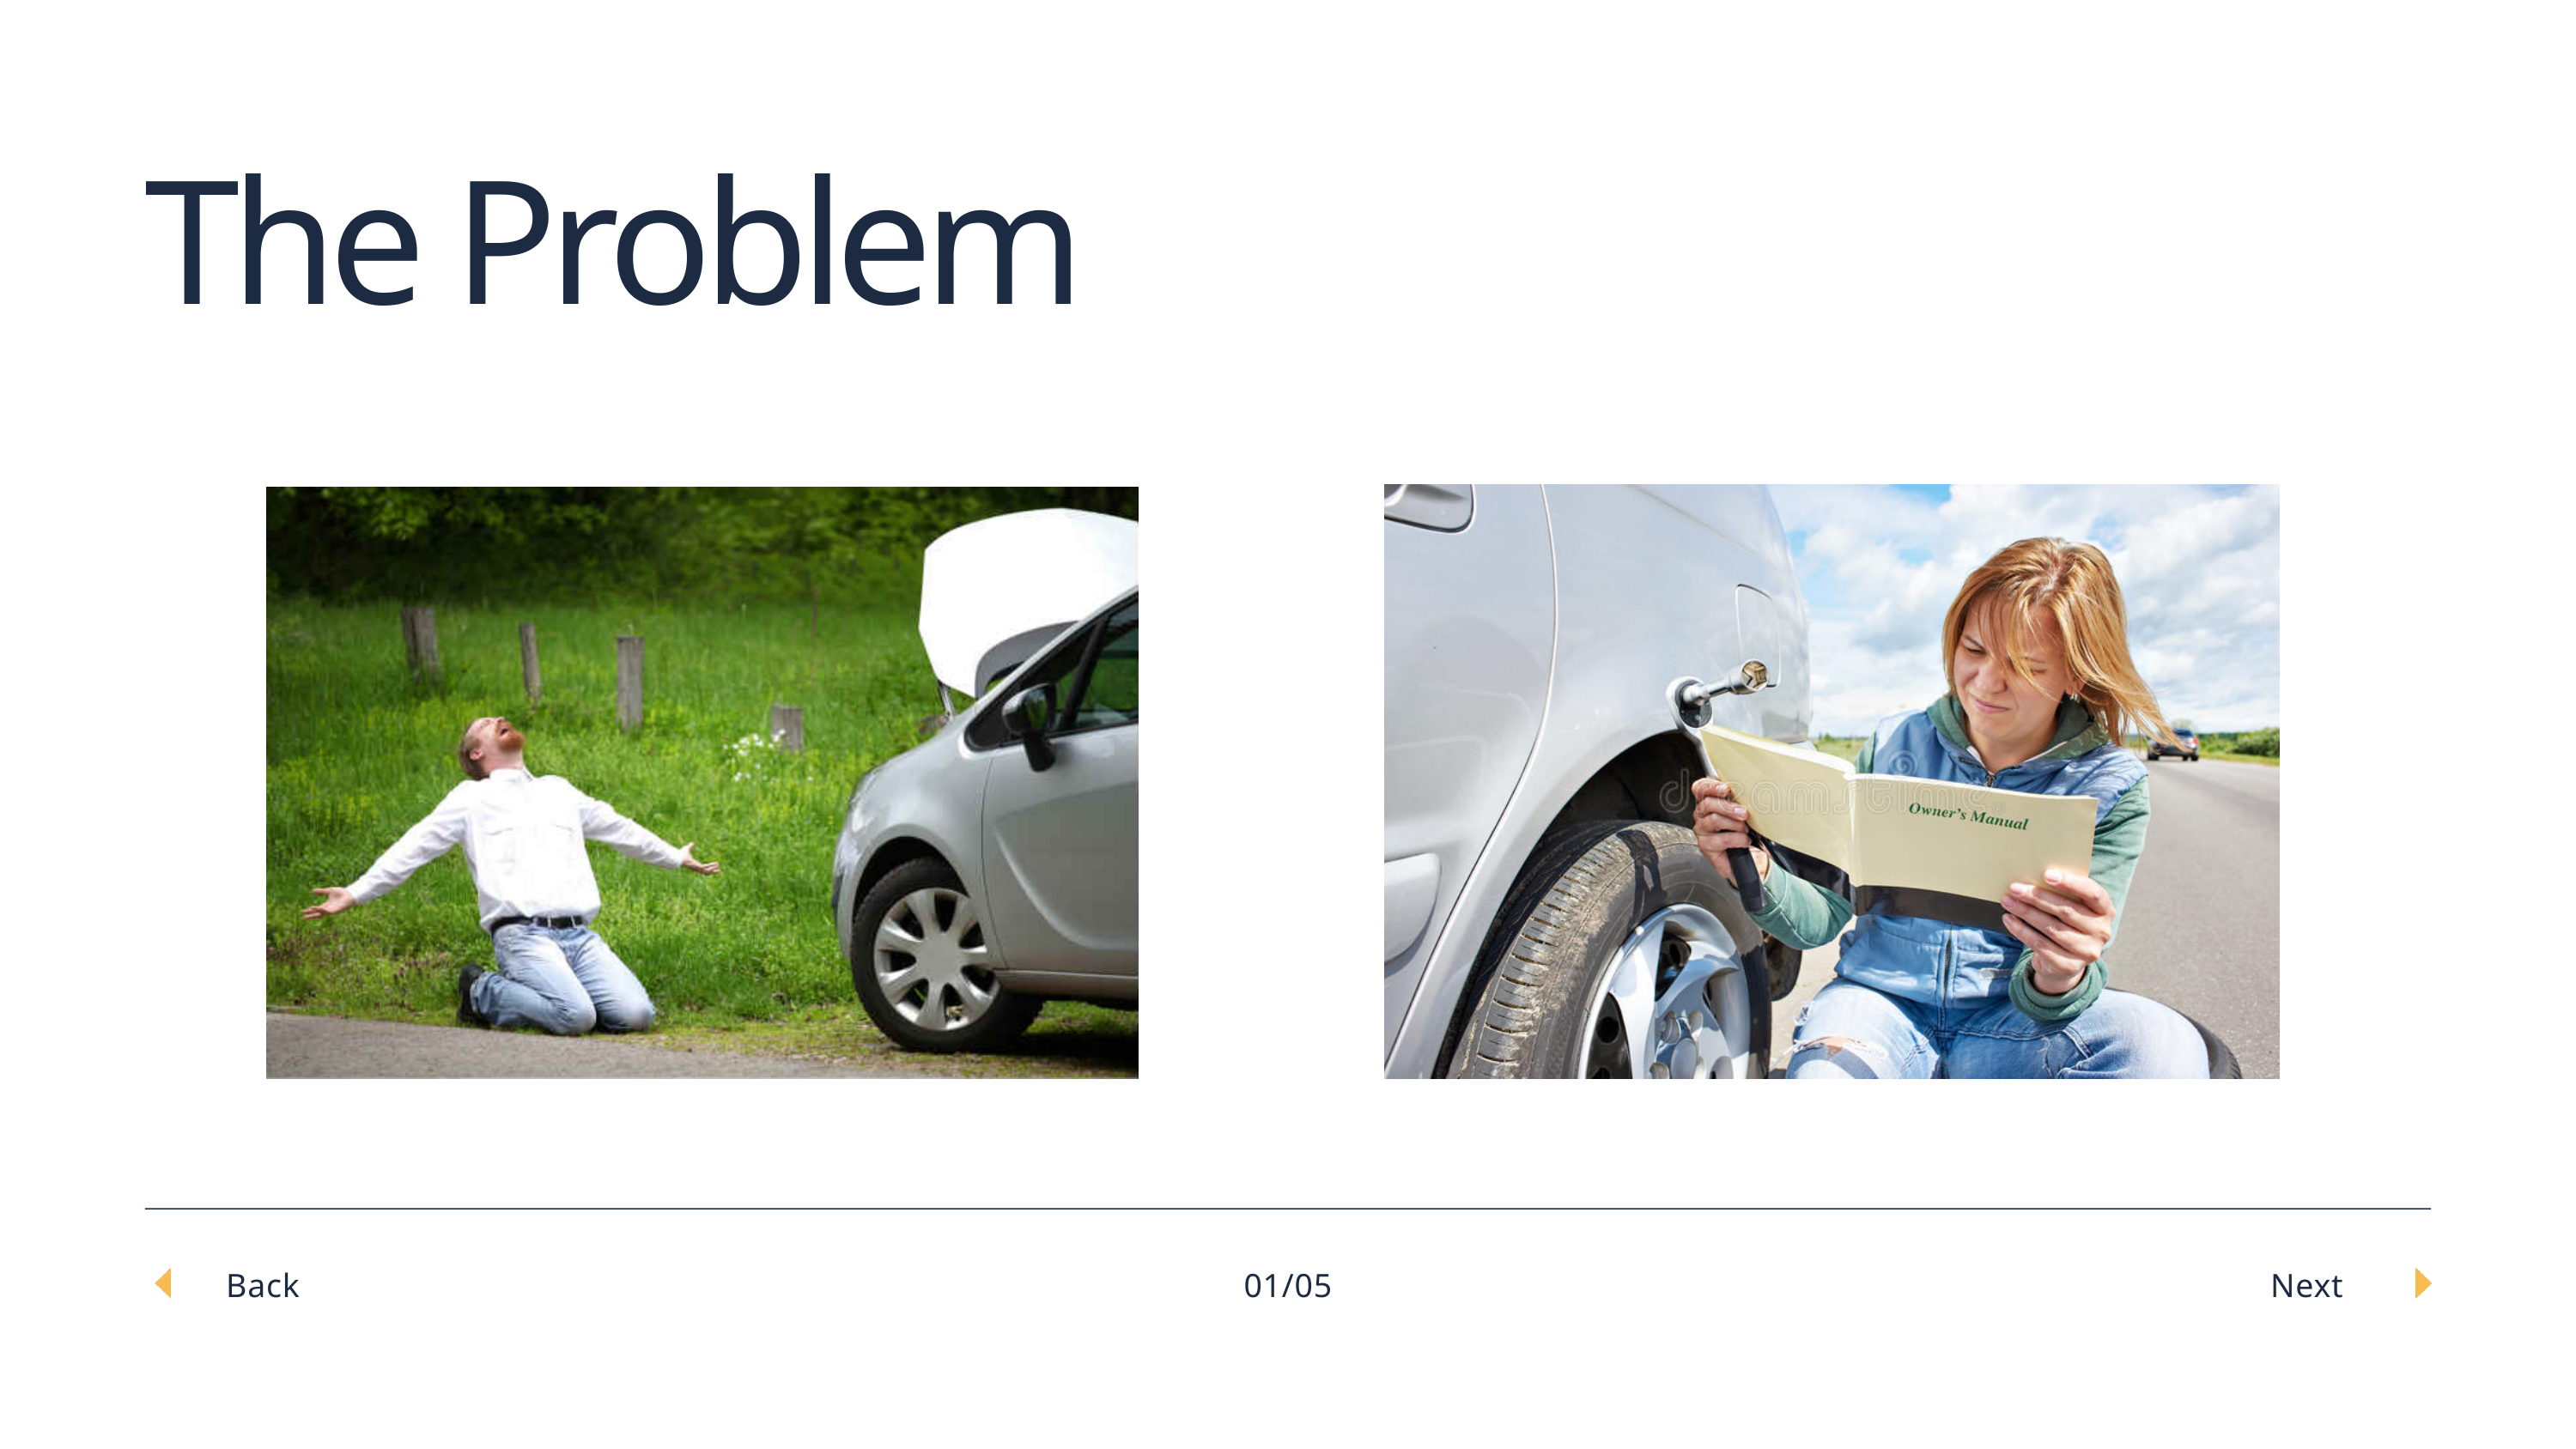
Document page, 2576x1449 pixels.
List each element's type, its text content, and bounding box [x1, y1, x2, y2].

picture [1384, 484, 2280, 1080]
text_box Back [226, 1258, 769, 1304]
picture [265, 487, 1139, 1080]
picture [2415, 1267, 2432, 1299]
text_box 01/05 [927, 1258, 1649, 1304]
picture [155, 1267, 171, 1299]
text_box Next [1862, 1258, 2343, 1304]
text_box The Problem [144, 159, 1699, 340]
